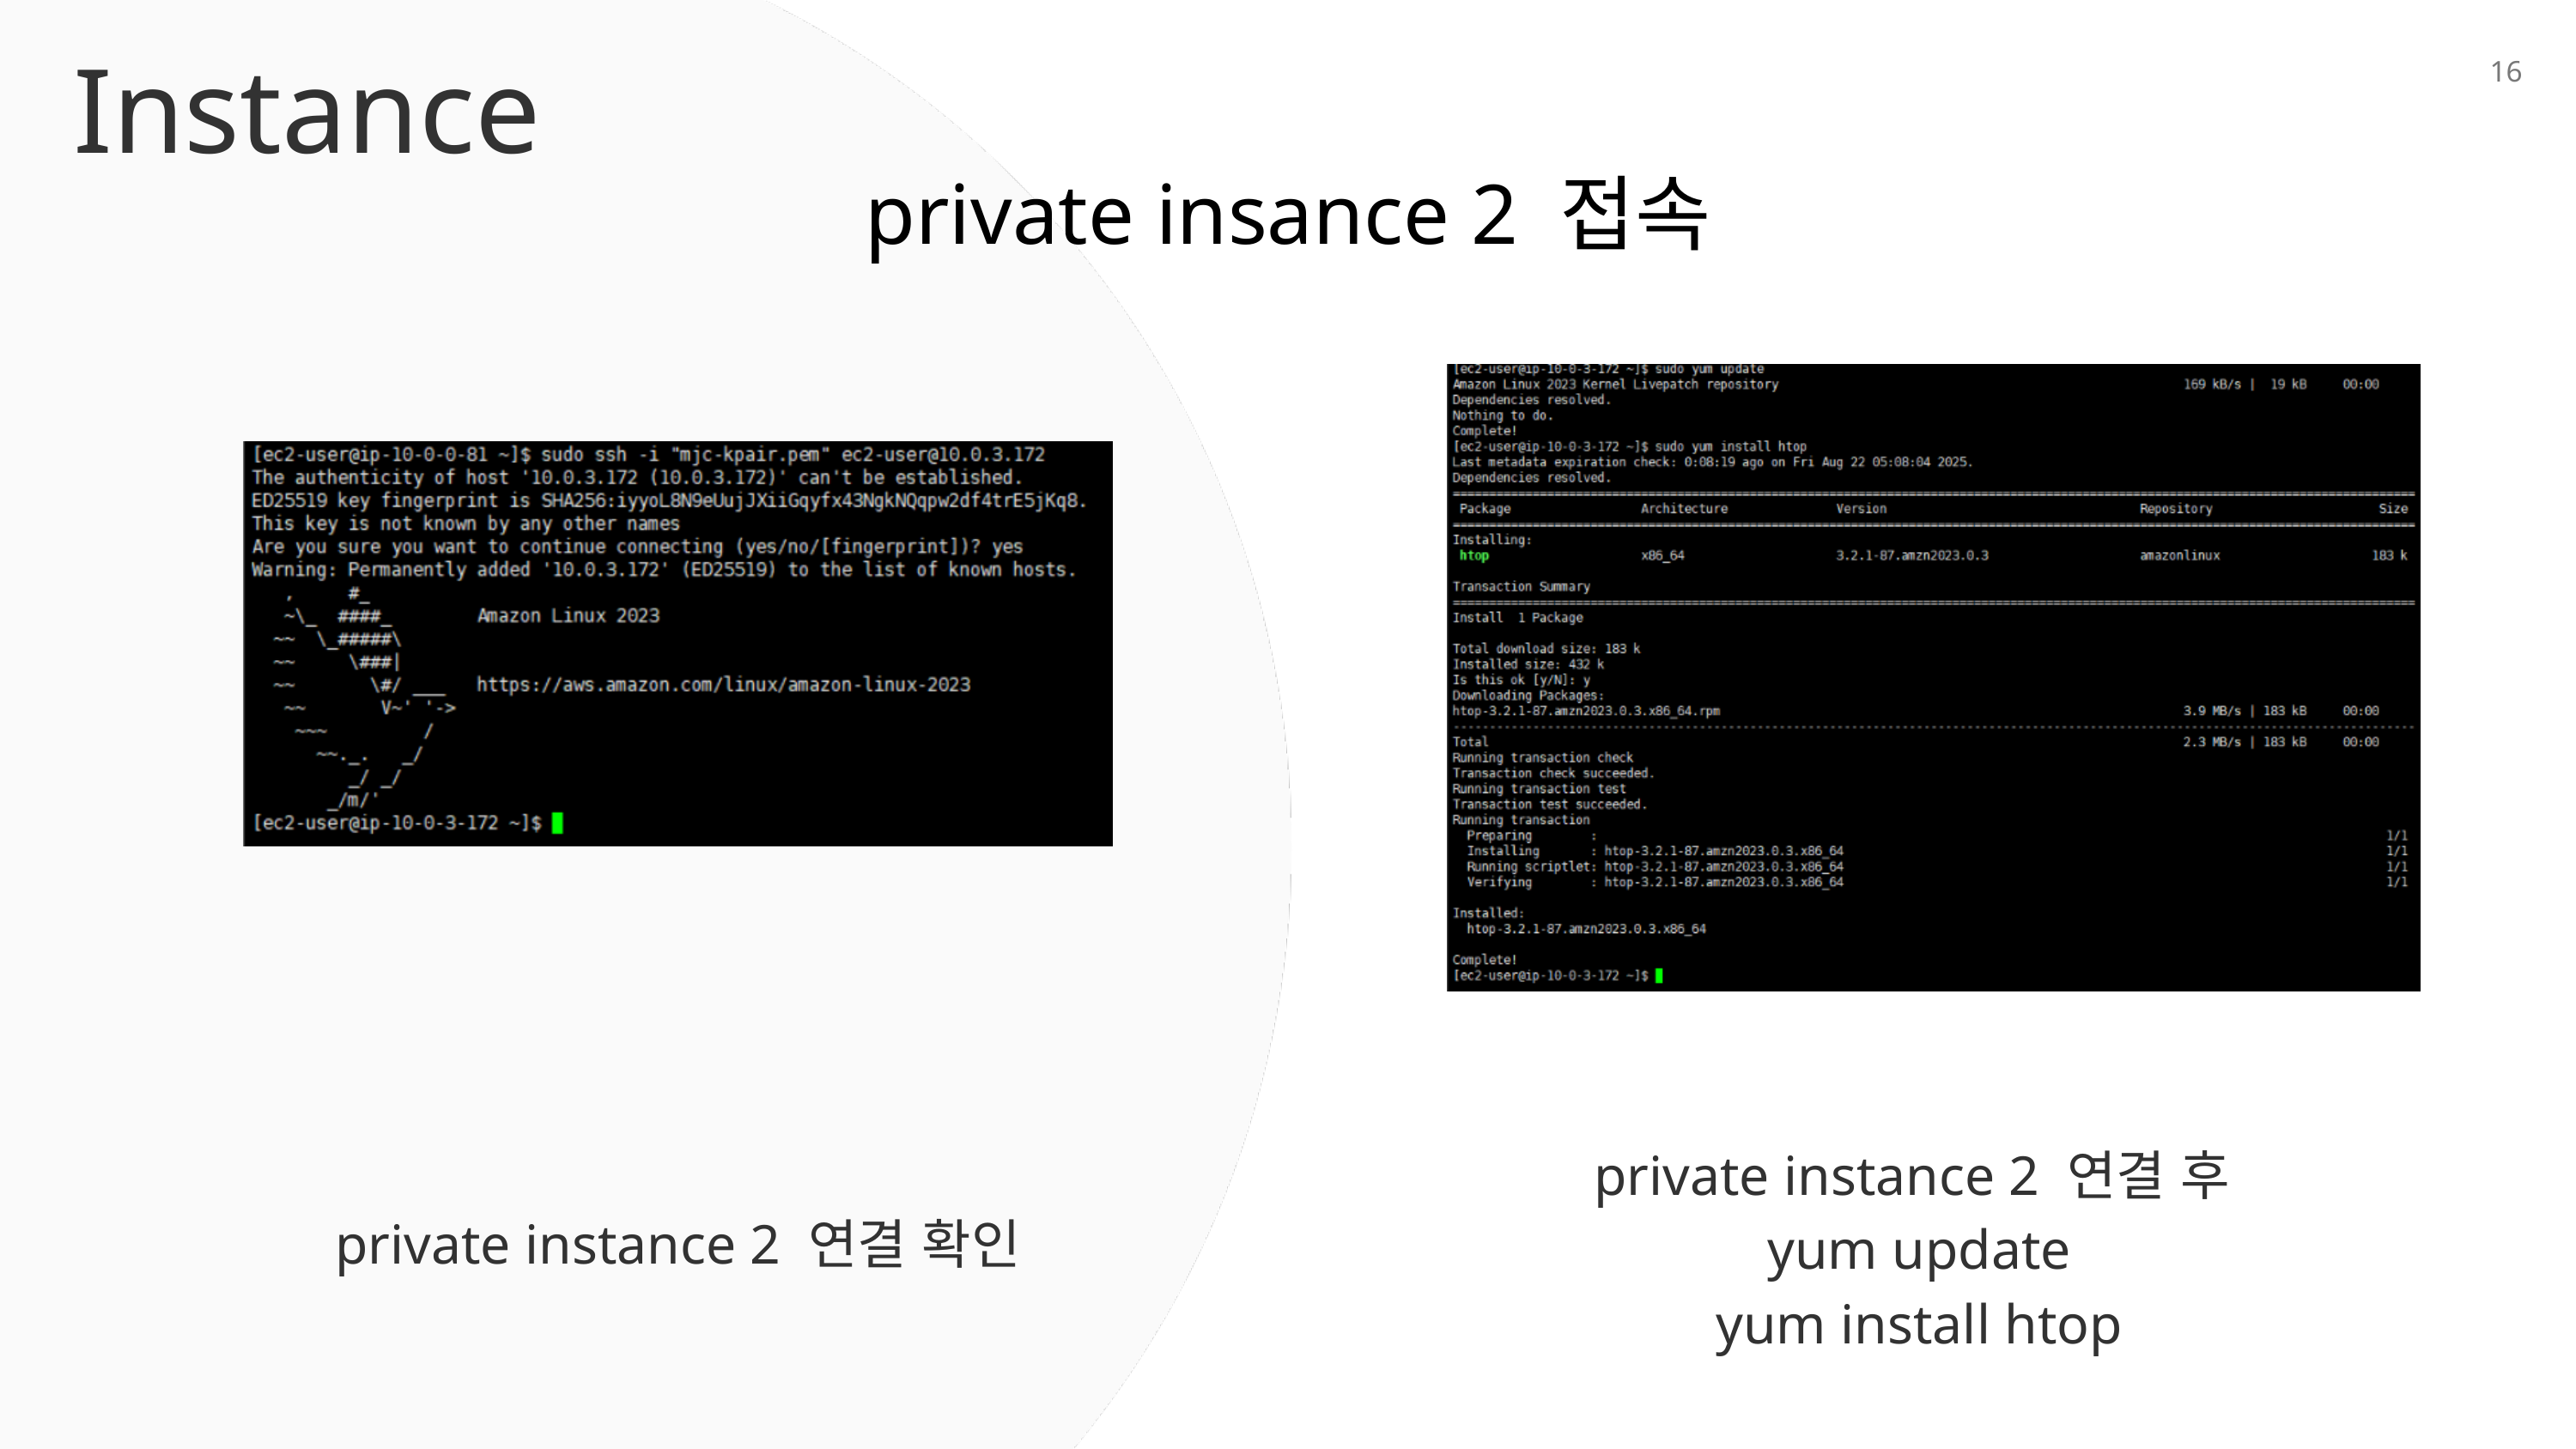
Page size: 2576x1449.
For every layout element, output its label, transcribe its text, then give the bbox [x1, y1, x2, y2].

text_box private instance 2 연결 후 yum update yum install htop [1413, 1130, 2426, 1356]
picture [0, 0, 1292, 1449]
text_box private insance 2 접속 [1298, 166, 1859, 283]
picture [1447, 364, 2421, 991]
text_box 16 [2445, 52, 2523, 94]
